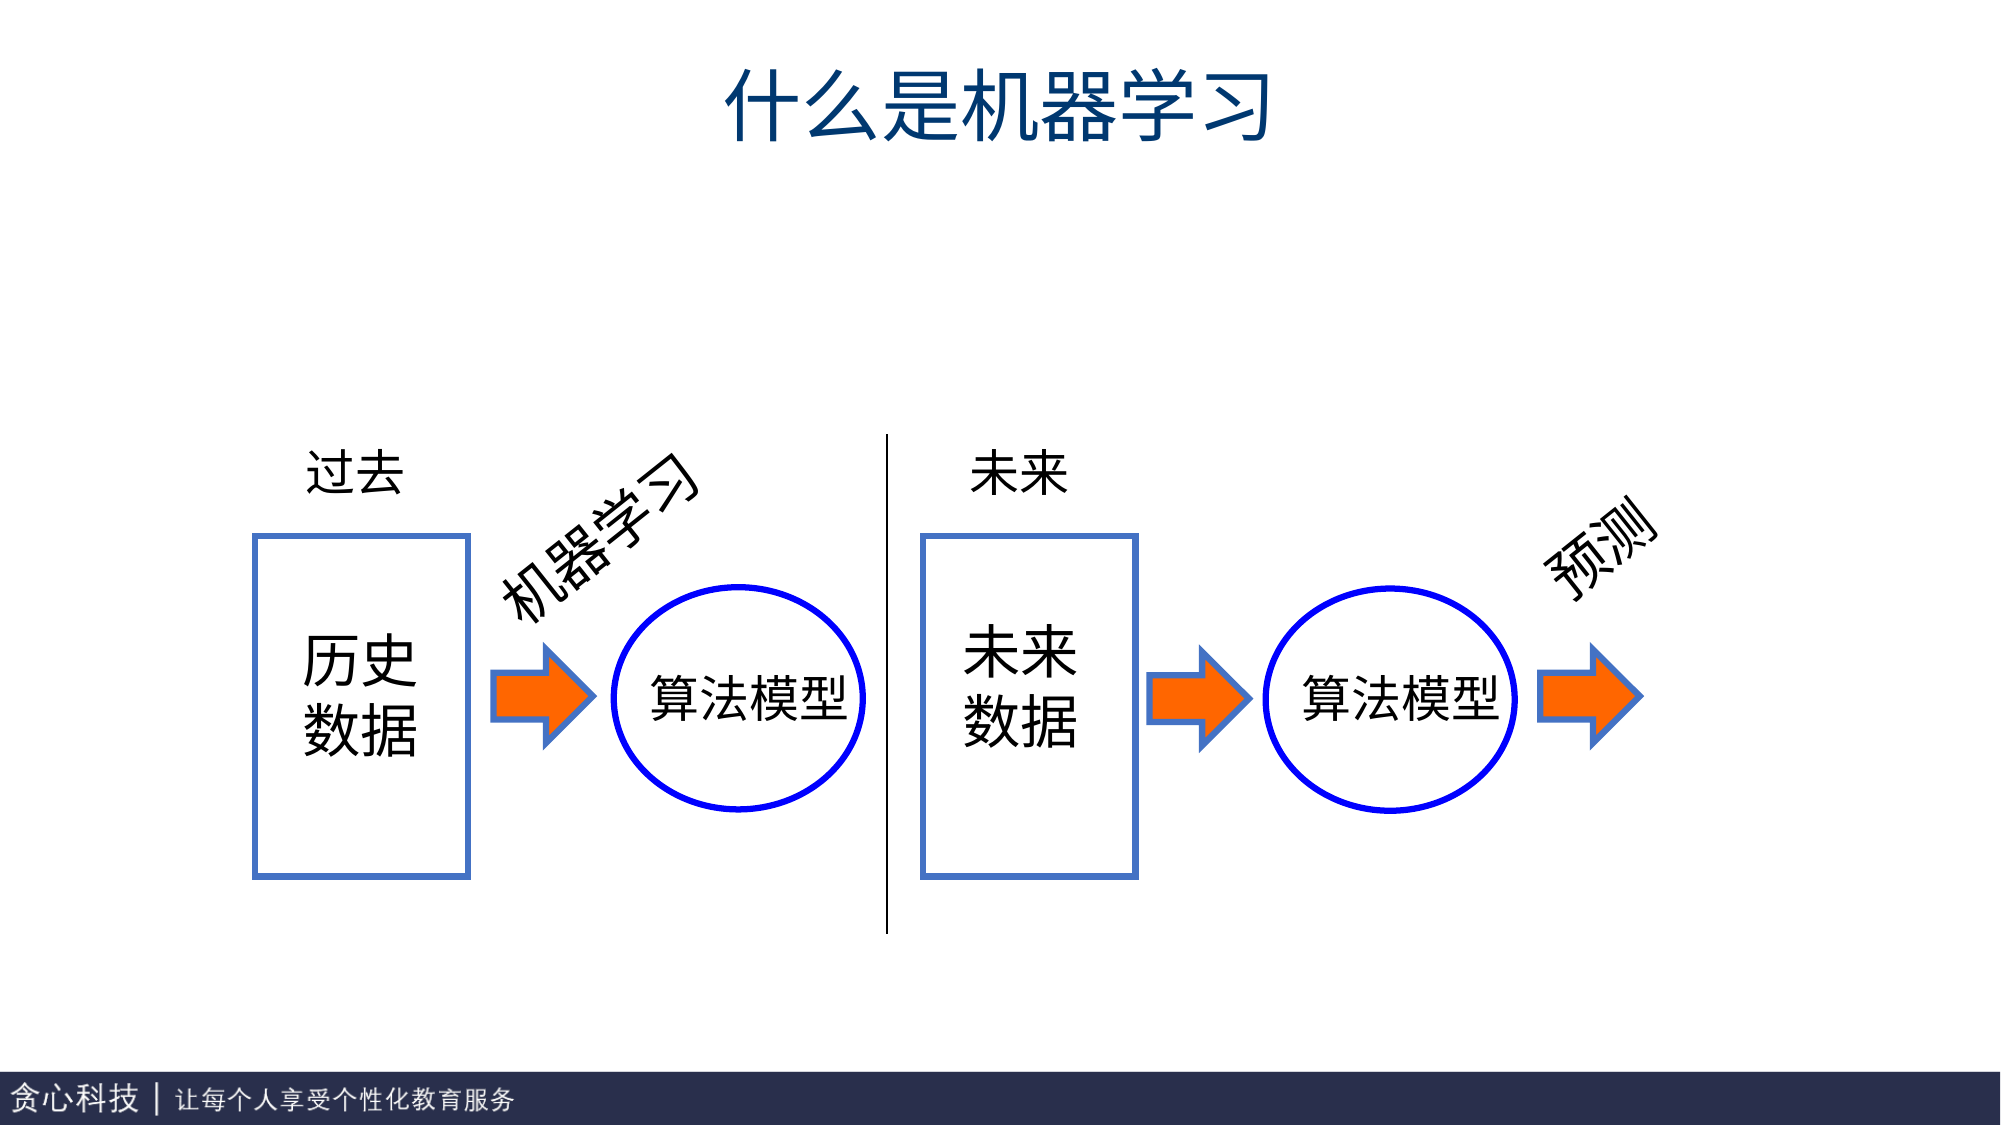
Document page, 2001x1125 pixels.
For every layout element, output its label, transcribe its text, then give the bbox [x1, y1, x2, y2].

text_box [492, 648, 594, 745]
text_box [1265, 588, 1509, 812]
text_box [1539, 648, 1641, 745]
picture [0, 0, 2001, 1125]
text_box 未来 [954, 434, 1085, 510]
text_box 算法模型 [634, 660, 865, 736]
text_box 过去 [290, 434, 421, 510]
text_box 算法模型 [1286, 660, 1516, 736]
text_box 未来 数据 [947, 607, 1094, 763]
text_box 预测 [1516, 469, 1684, 627]
text_box 历史 数据 [287, 617, 434, 772]
text_box 机器学习 [470, 422, 729, 653]
text_box [613, 586, 856, 810]
title 什么是机器学习 [137, 1, 1863, 219]
text_box [254, 536, 468, 877]
text_box [922, 536, 1136, 877]
text_box [1148, 650, 1250, 747]
